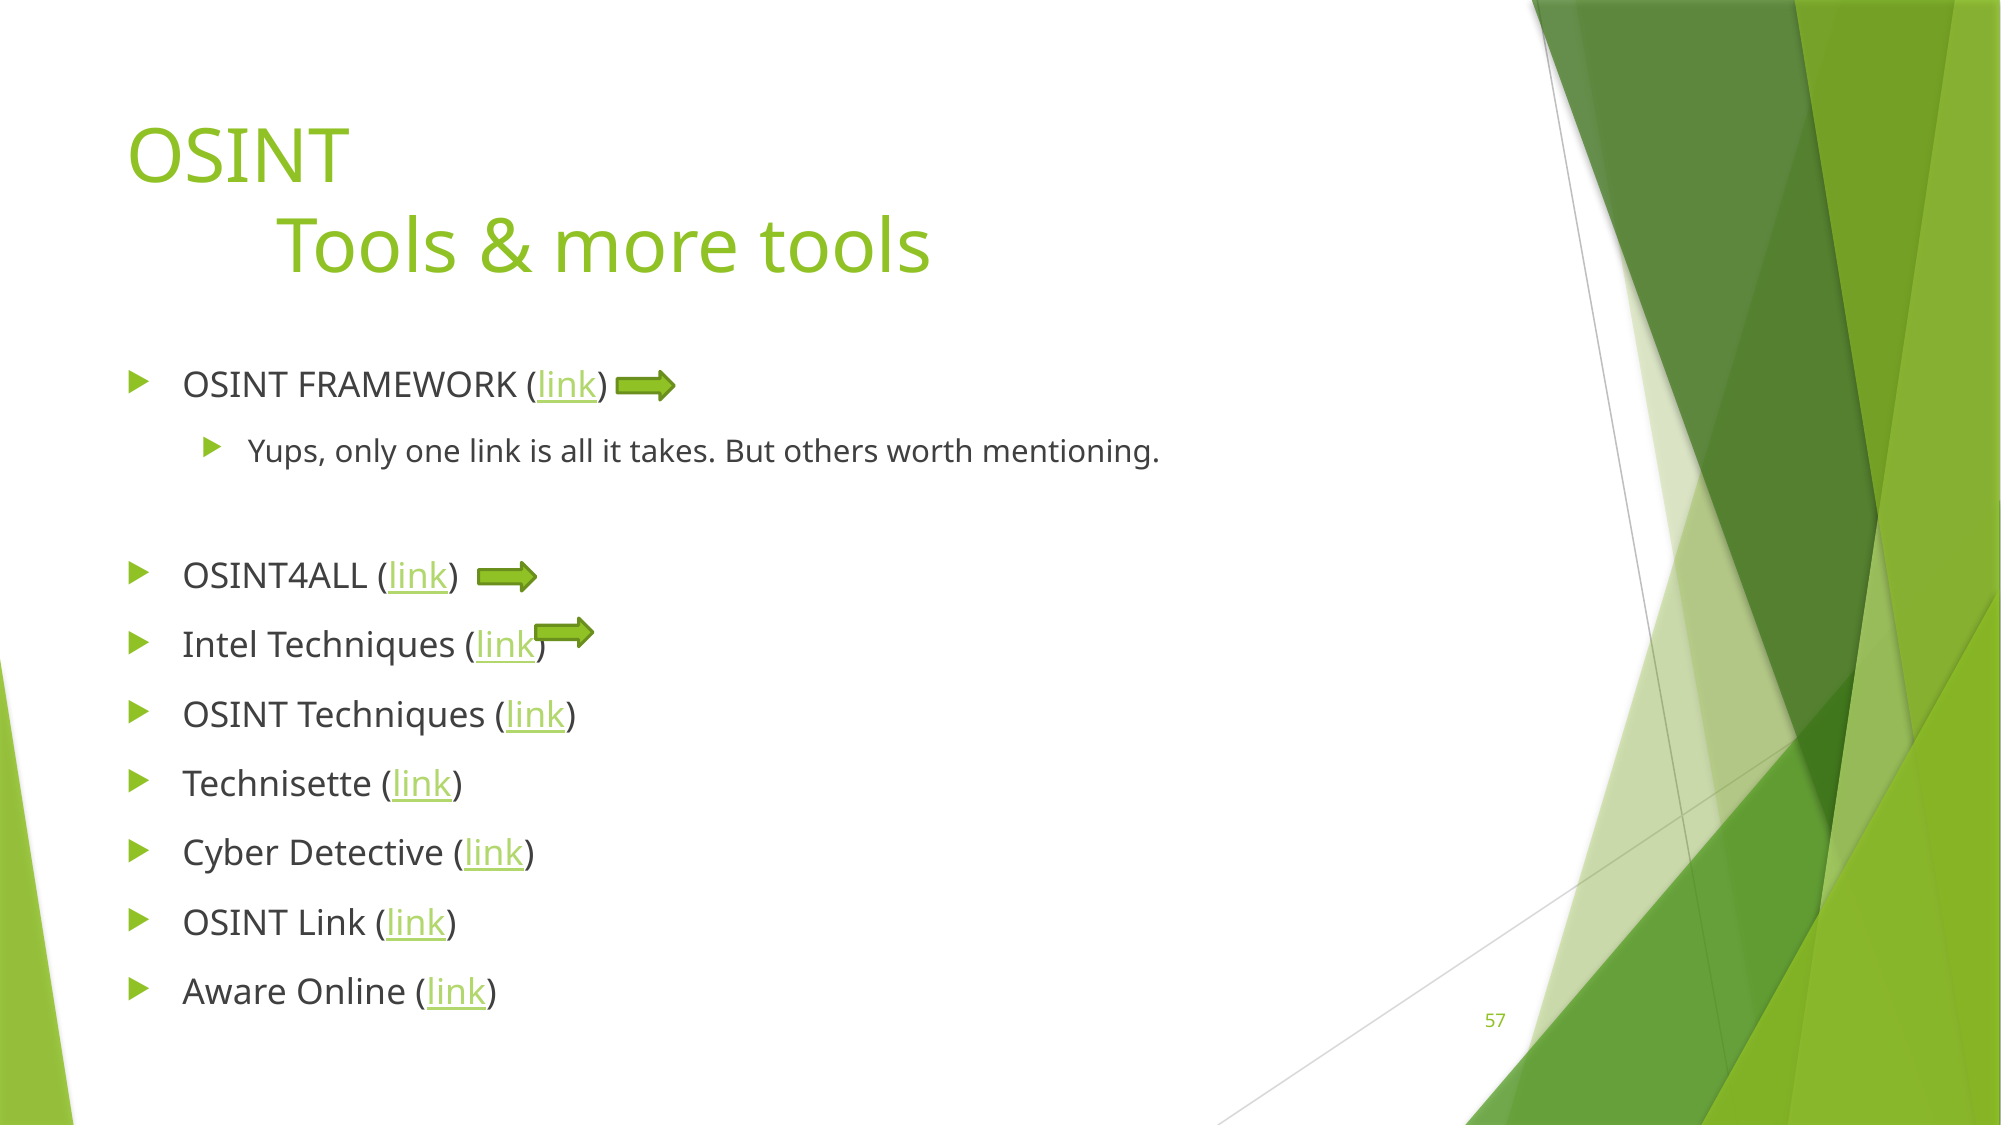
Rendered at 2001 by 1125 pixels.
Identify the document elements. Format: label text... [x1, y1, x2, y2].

text_box [534, 616, 595, 649]
list OSINT FRAMEWORK (link) Yups, only one link is all it takes. But others worth mentioning. OSINT4ALL (link) Intel Techniques (link) OSINT Techniques (link) Technisette (link) Cyber Detective (link) OSINT Link (link) Aware Online (link) [111, 354, 1522, 992]
text_box [615, 369, 676, 402]
text_box [477, 560, 537, 593]
title OSINT Tools & more tools [111, 99, 1522, 317]
slide_number 57 [1409, 991, 1522, 1051]
